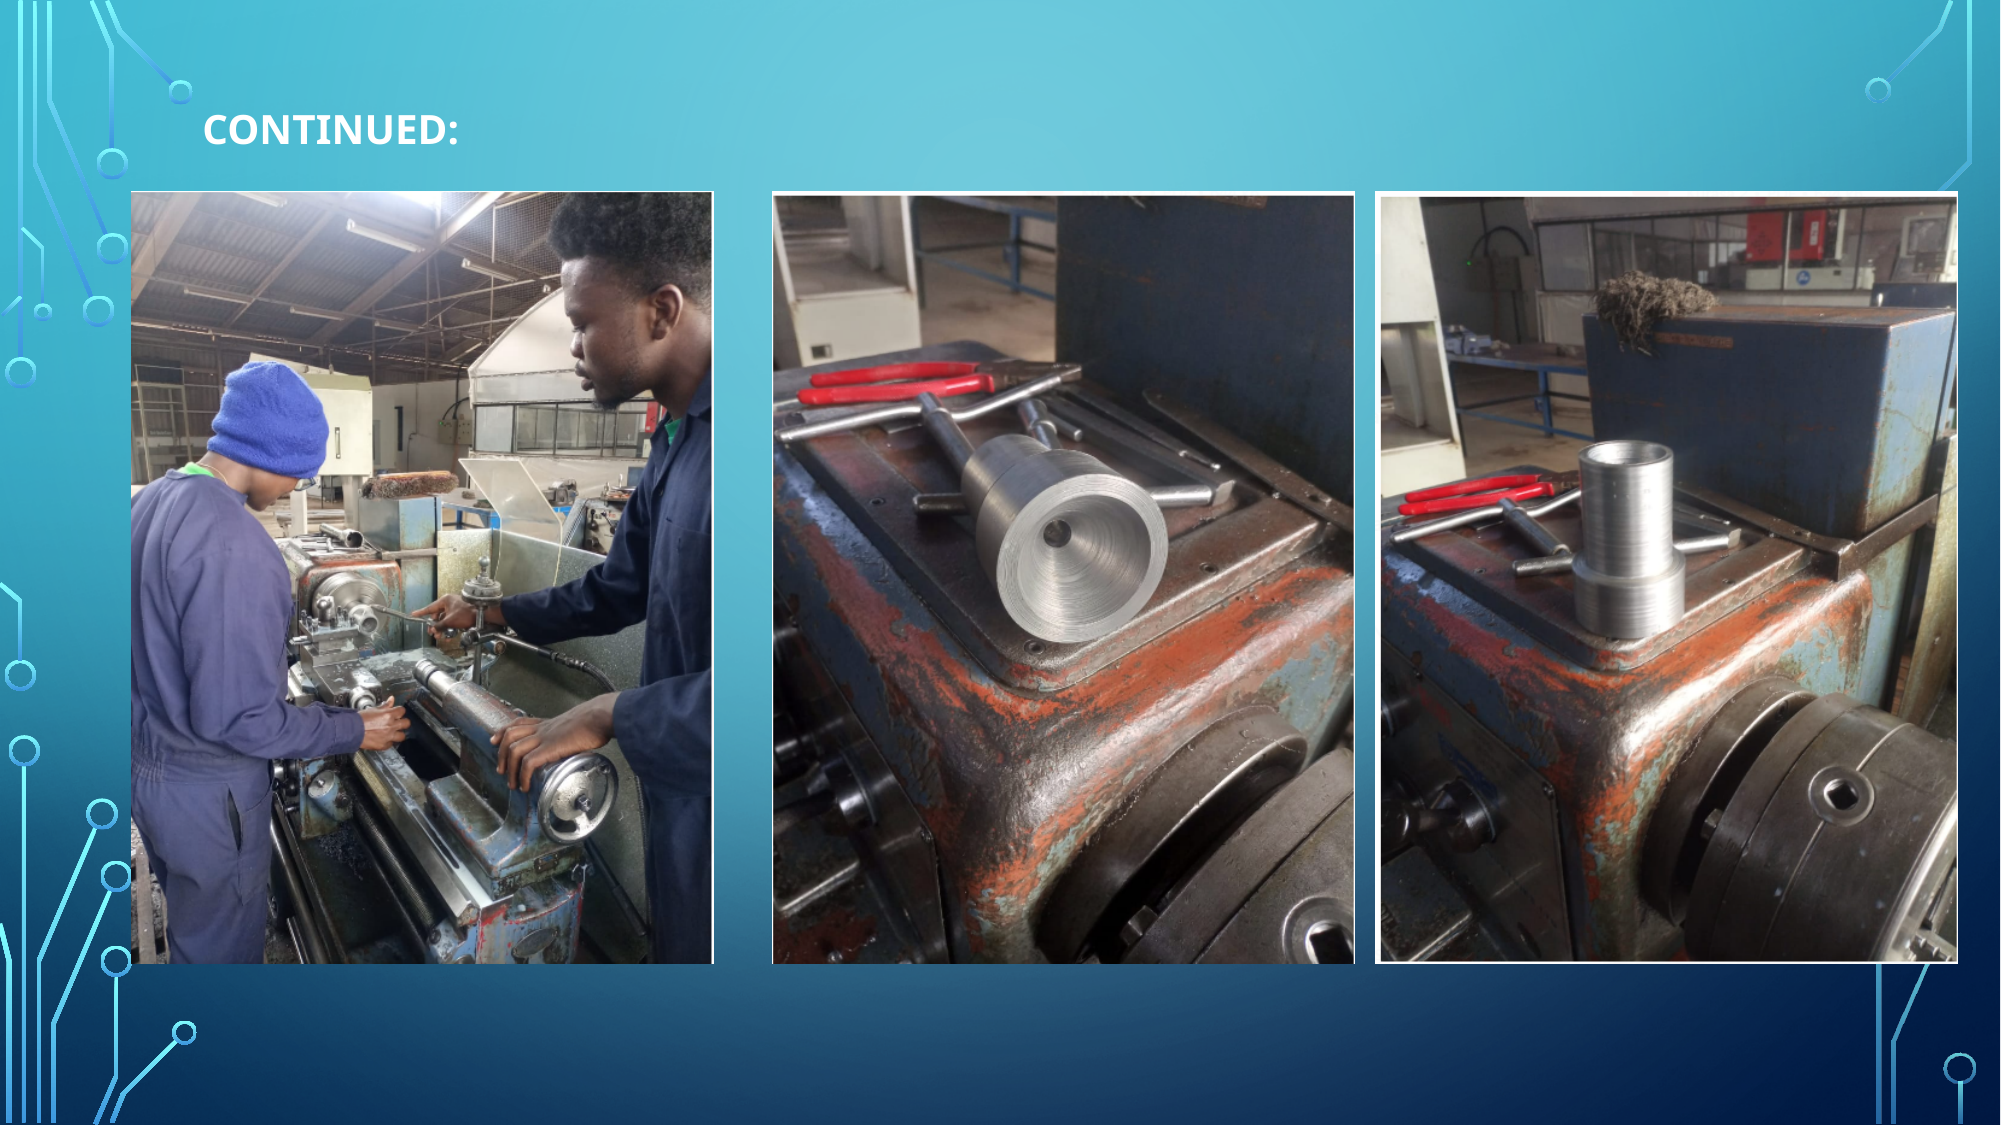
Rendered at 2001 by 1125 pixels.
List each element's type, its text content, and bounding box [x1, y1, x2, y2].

picture [772, 191, 1355, 964]
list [131, 191, 714, 964]
picture [1375, 191, 1958, 964]
title CONTINUED: [187, 101, 1813, 161]
